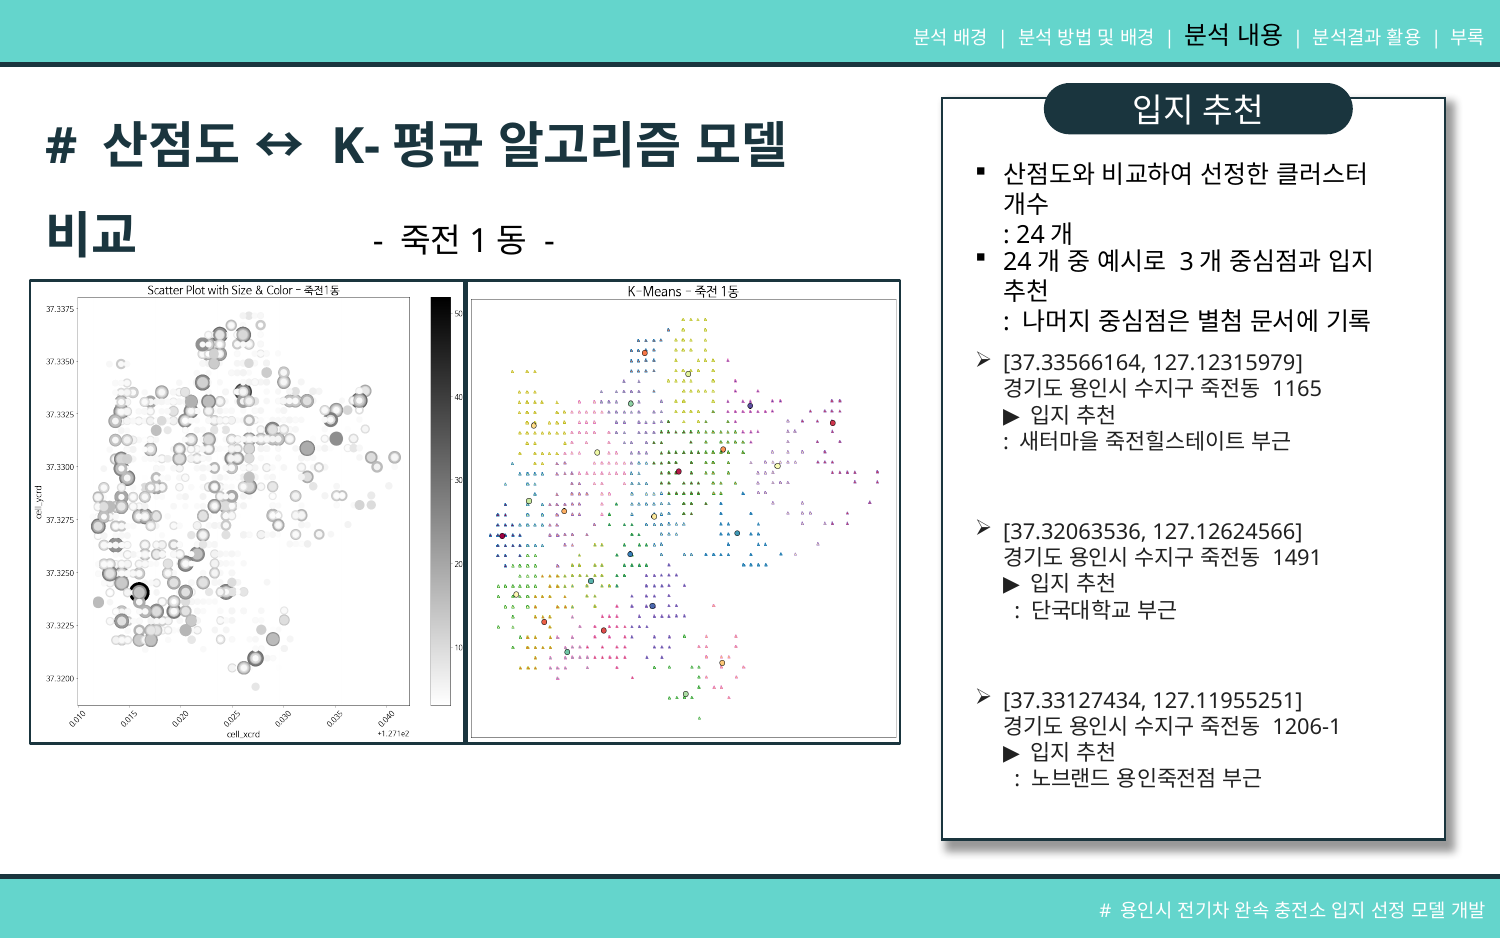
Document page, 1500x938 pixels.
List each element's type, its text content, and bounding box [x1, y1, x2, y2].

picture [31, 281, 899, 743]
text_box - 죽전1동 - [306, 212, 622, 267]
text_box [0, 0, 1500, 66]
text_box [37.32063536, 127.12624566] 경기도 용인시 수지구 죽전동 1491 ▶ 입지 추천 : 단국대학교 부근 [960, 510, 1450, 630]
text_box # 용인시 전기차 완속 충전소 입지 선정 모델 개발 [1011, 879, 1500, 929]
text_box [37.33566164, 127.12315979] 경기도 용인시 수지구 죽전동 1165 ▶ 입지 추천 : 새터마을 죽전힐스테이트 부근 [960, 341, 1450, 462]
text_box 분석 배경 | 분석 방법 및 배경 | 분석 내용 | 분석결과 활용 | 부록 [872, 0, 1500, 57]
text_box [37.33127434, 127.11955251] 경기도 용인시 수지구 죽전동 1206-1 ▶ 입지 추천 : 노브랜드 용인죽전점 부근 [960, 679, 1450, 799]
text_box ▶ 월요일 / 일요일 앱 사용자 수 급락 [941, 97, 1446, 841]
text_box 24개 중 예시로 3개 중심점과 입지 추천 : 나머지 중심점은 별첨 문서에 기록 [960, 238, 1437, 341]
text_box 입지 추천 [1043, 83, 1353, 135]
text_box 산점도와 비교하여 선정한 클러스터 개수 : 24개 [960, 151, 1437, 238]
text_box # 산점도 ↔ K-평균 알고리즘 모델 비교 [30, 76, 873, 272]
text_box [0, 875, 1500, 938]
